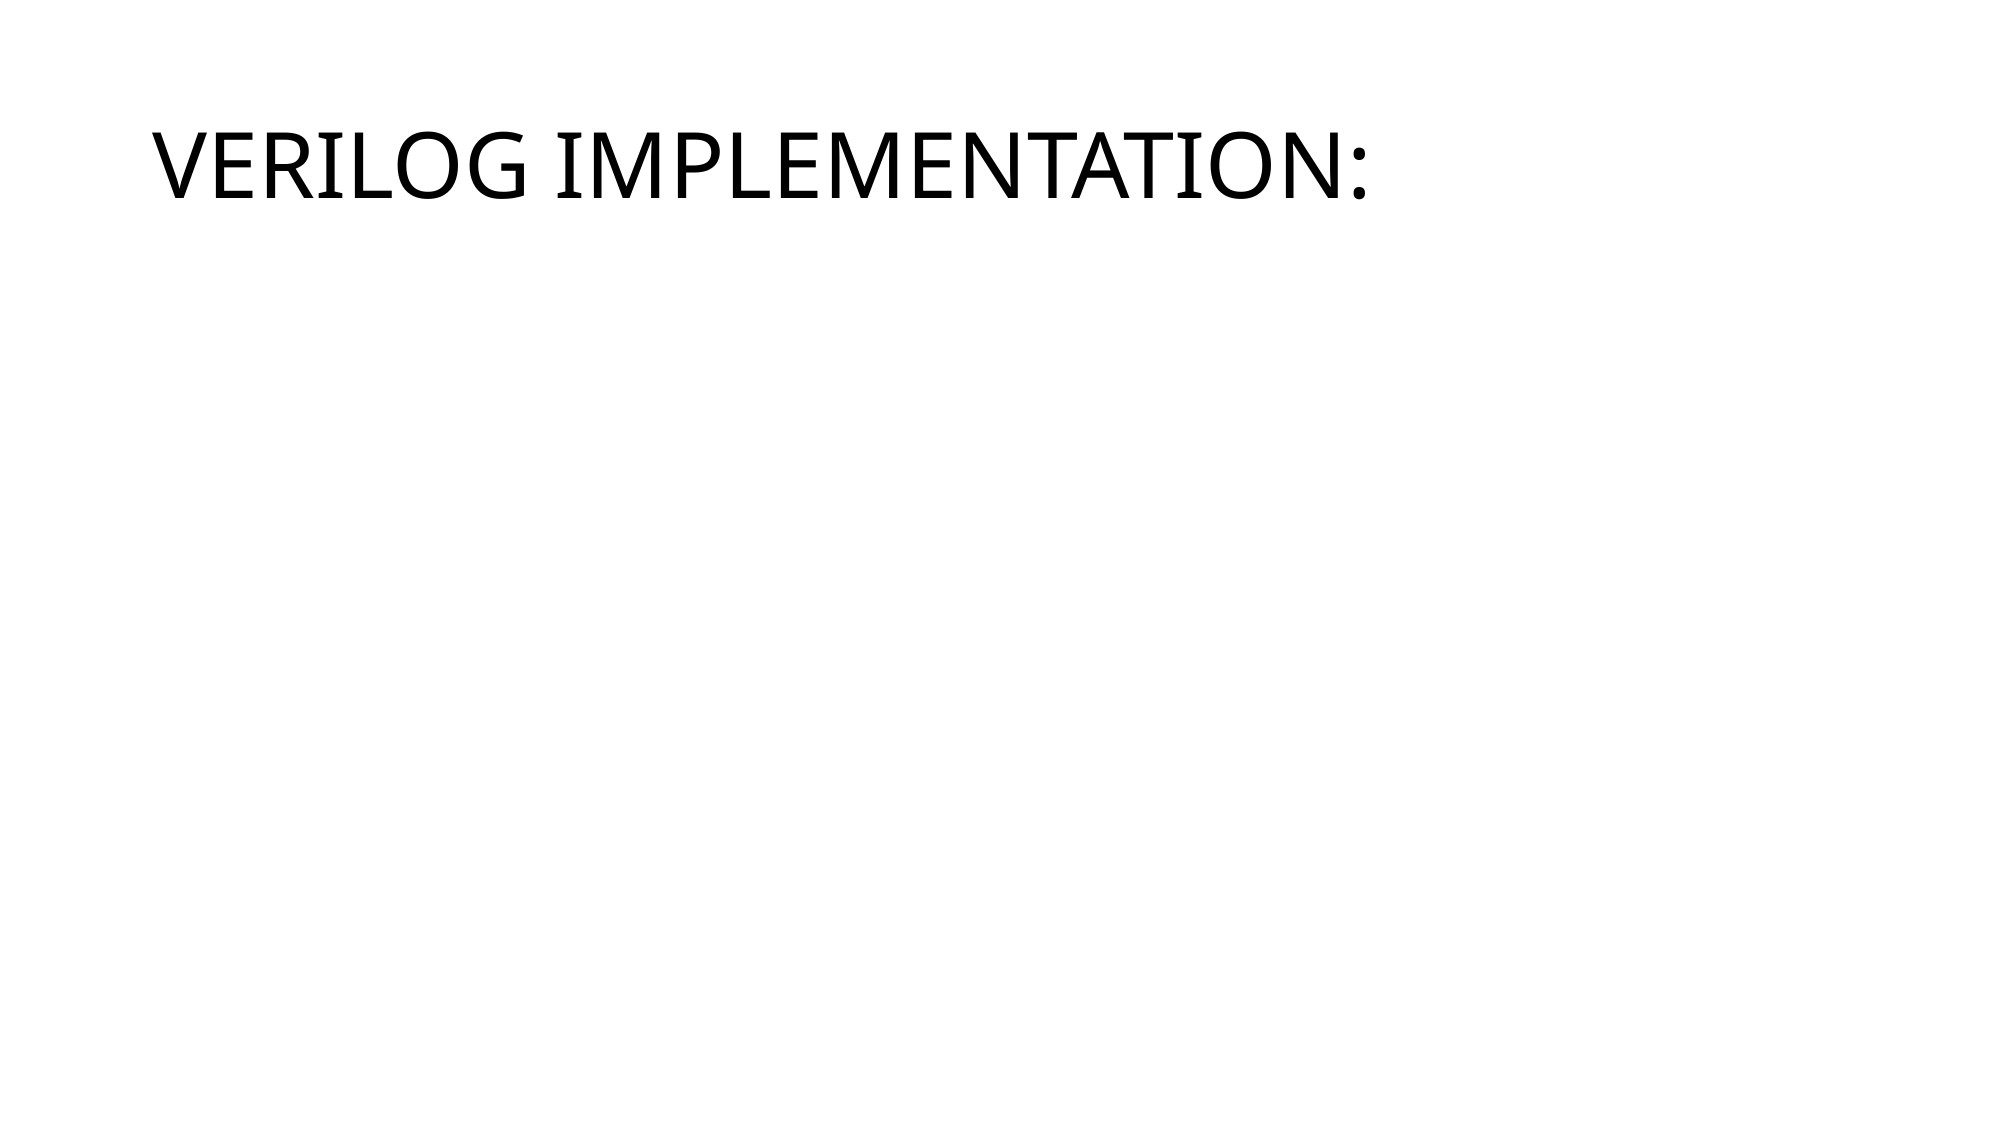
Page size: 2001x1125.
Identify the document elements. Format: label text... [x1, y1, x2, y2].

title VERILOG IMPLEMENTATION: [137, 59, 1863, 278]
